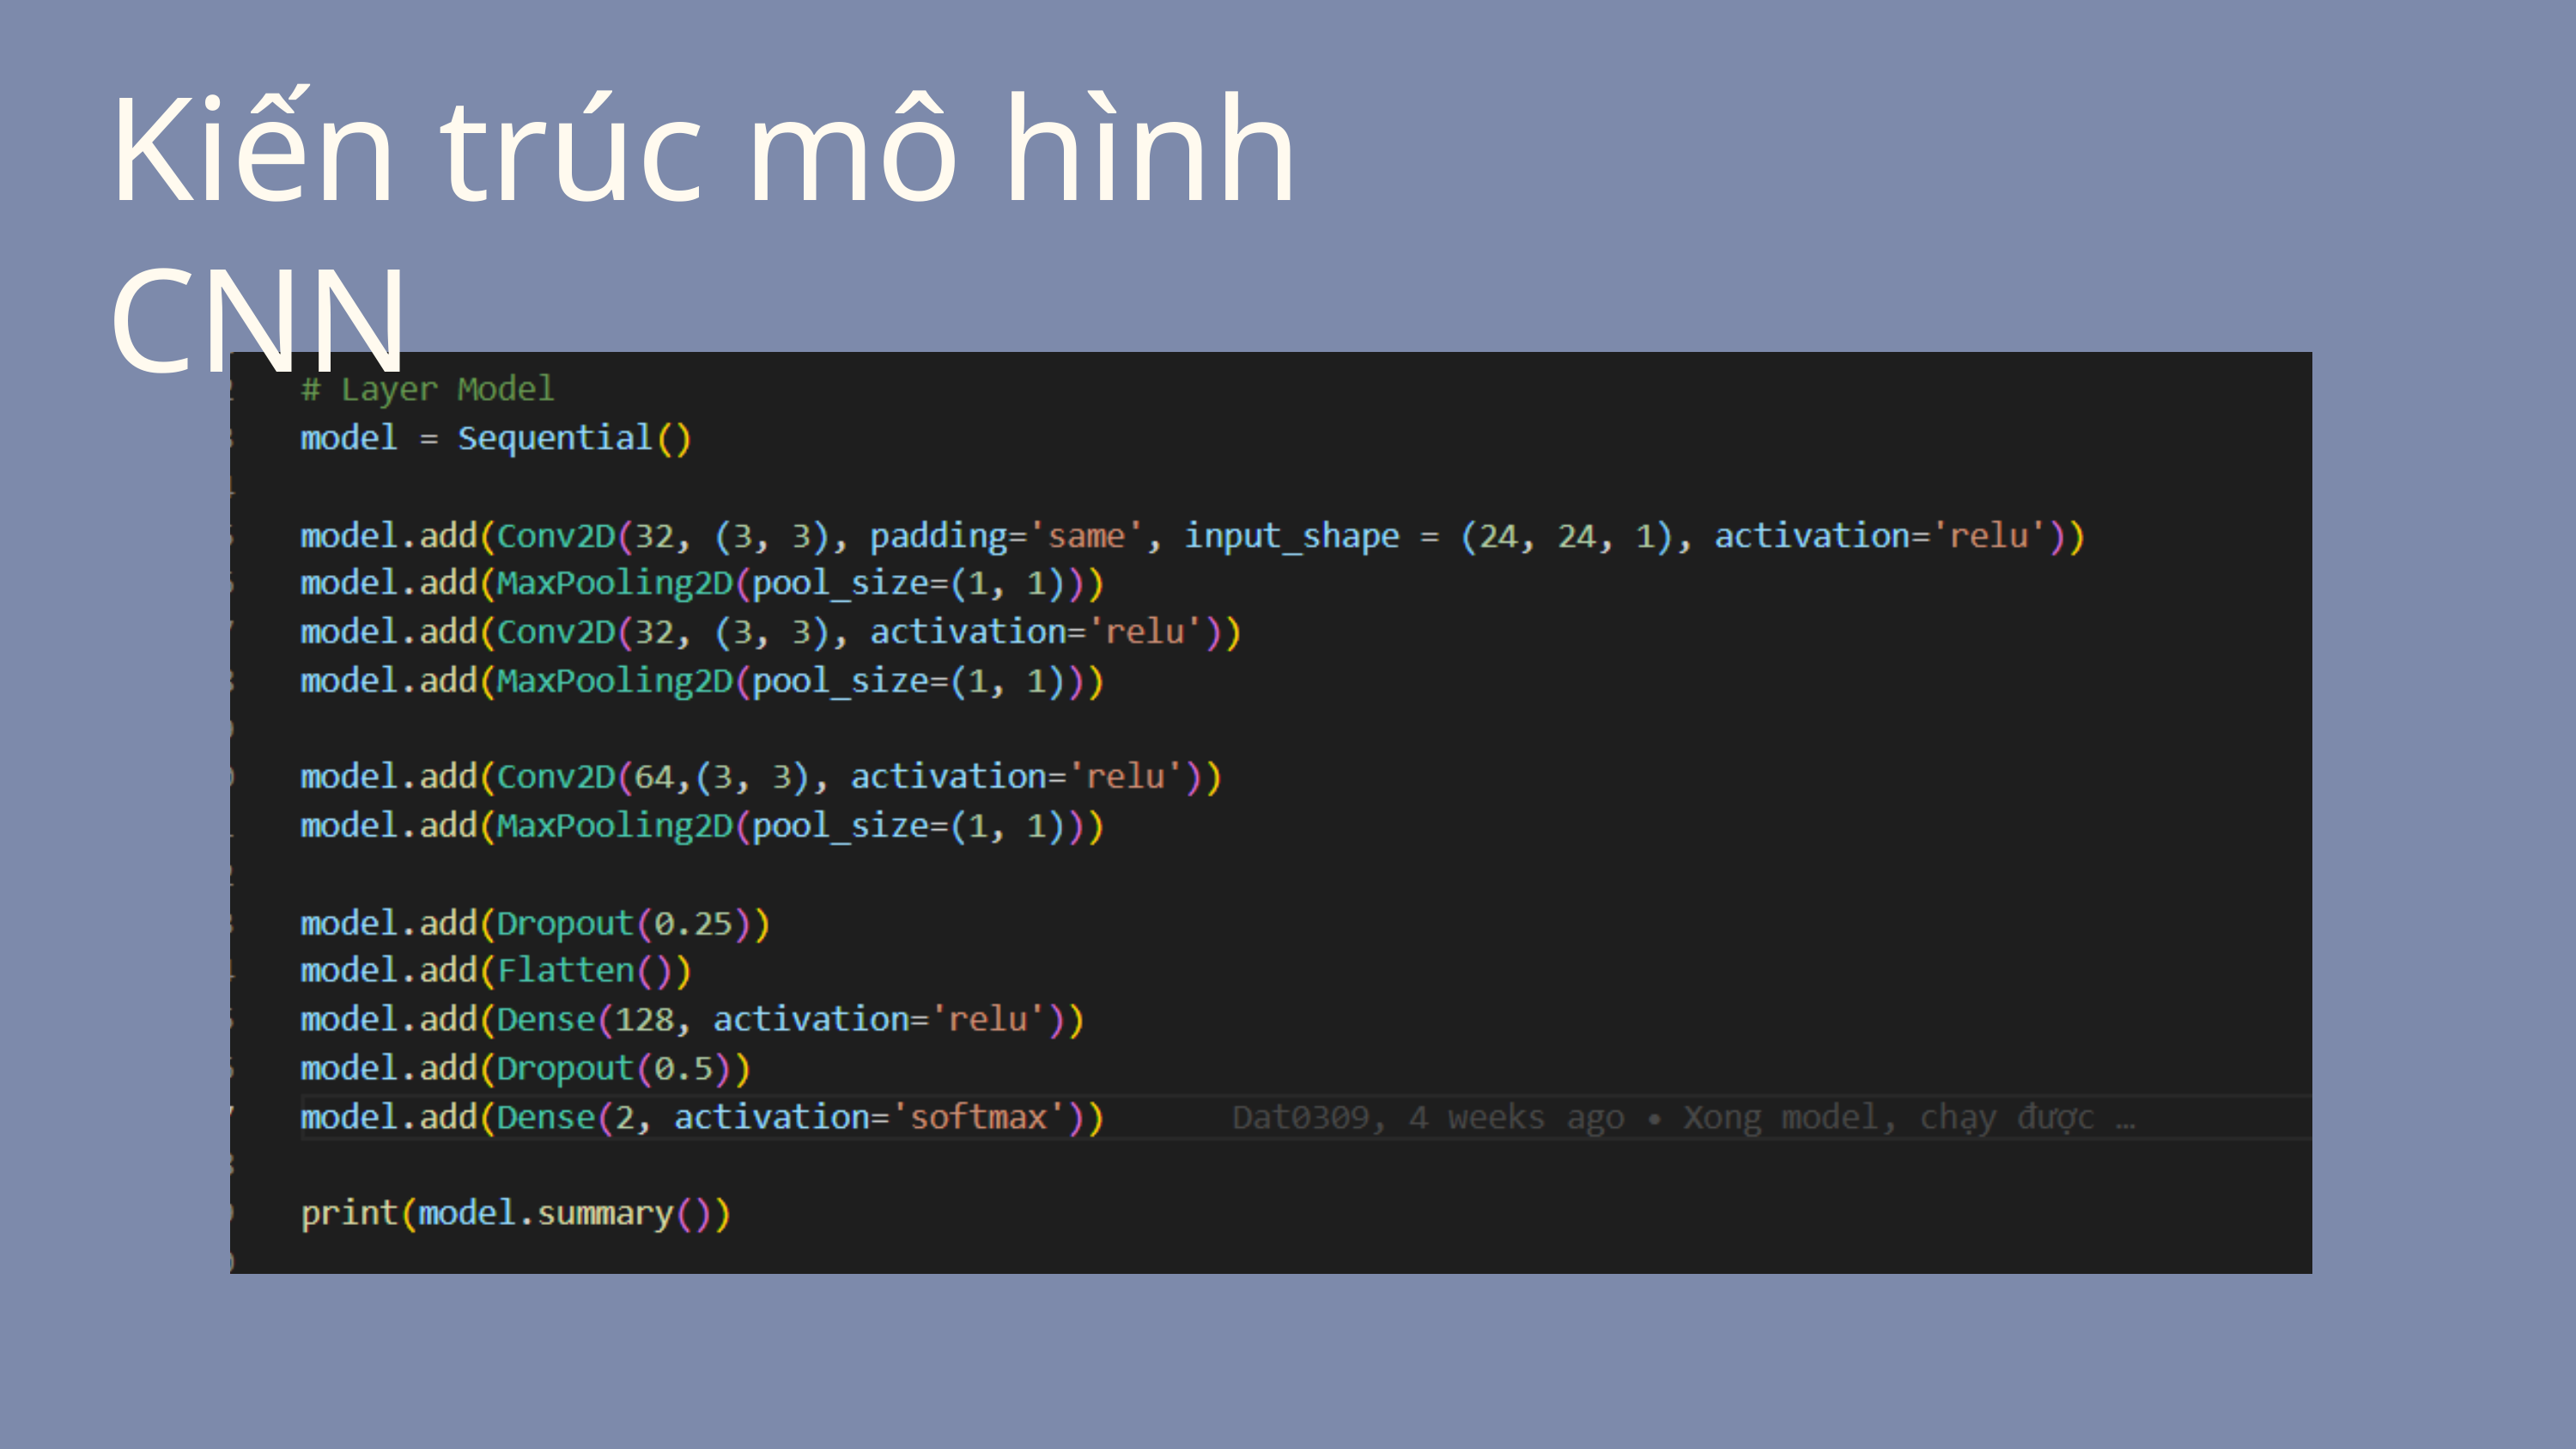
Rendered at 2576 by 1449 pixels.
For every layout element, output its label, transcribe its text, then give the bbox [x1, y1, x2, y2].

text_box Kiến trúc mô hình CNN [106, 58, 1627, 402]
picture [229, 352, 2312, 1274]
